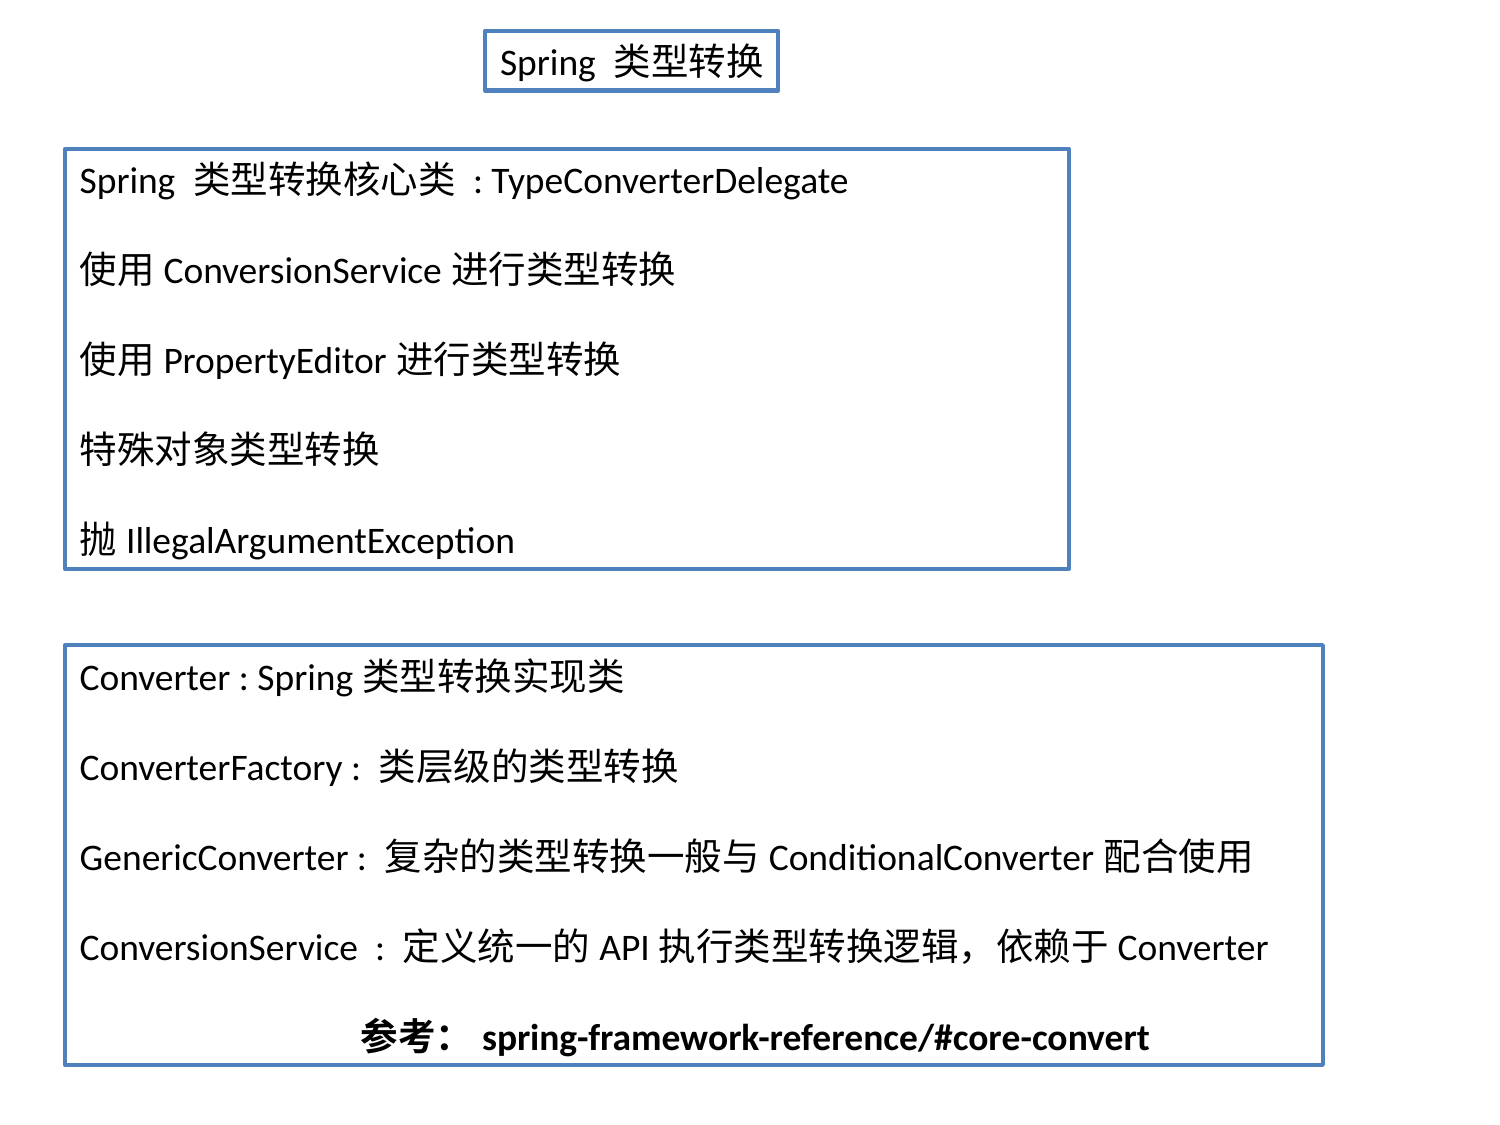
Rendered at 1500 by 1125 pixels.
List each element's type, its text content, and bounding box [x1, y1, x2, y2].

text_box Spring 类型转换 [483, 29, 780, 93]
text_box Converter : Spring类型转换实现类 ConverterFactory : 类层级的类型转换 GenericConverter : 复杂的类型转换一般与ConditionalConverter配合使用 ConversionService : 定义统一的API执行类型转换逻辑，依赖于Converter 参考：spring-framework-reference/#core-convert [63, 643, 1325, 1067]
text_box Spring 类型转换核心类 : TypeConverterDelegate 使用ConversionService进行类型转换 使用PropertyEditor进行类型转换 特殊对象类型转换 抛IllegalArgumentException [63, 147, 1071, 571]
